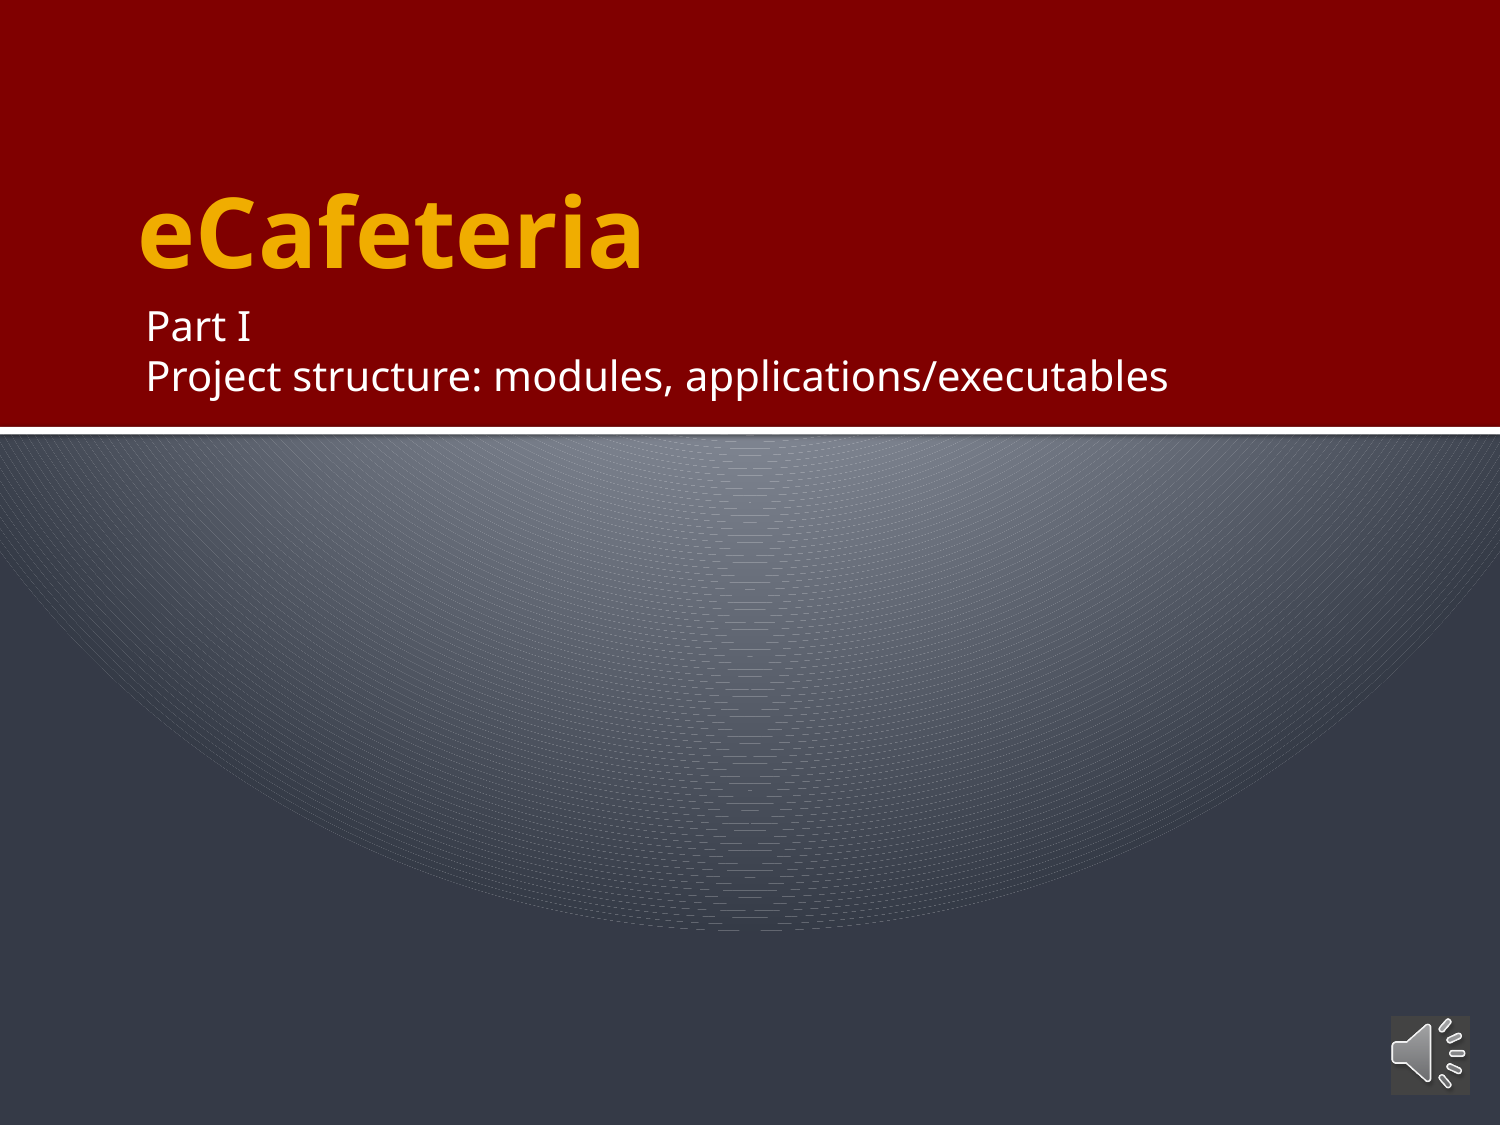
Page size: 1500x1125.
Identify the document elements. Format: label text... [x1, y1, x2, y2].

title eCafeteria [123, 19, 1438, 288]
picture [1390, 1015, 1471, 1096]
list Part I Project structure: modules, applications/executables [121, 299, 1438, 413]
